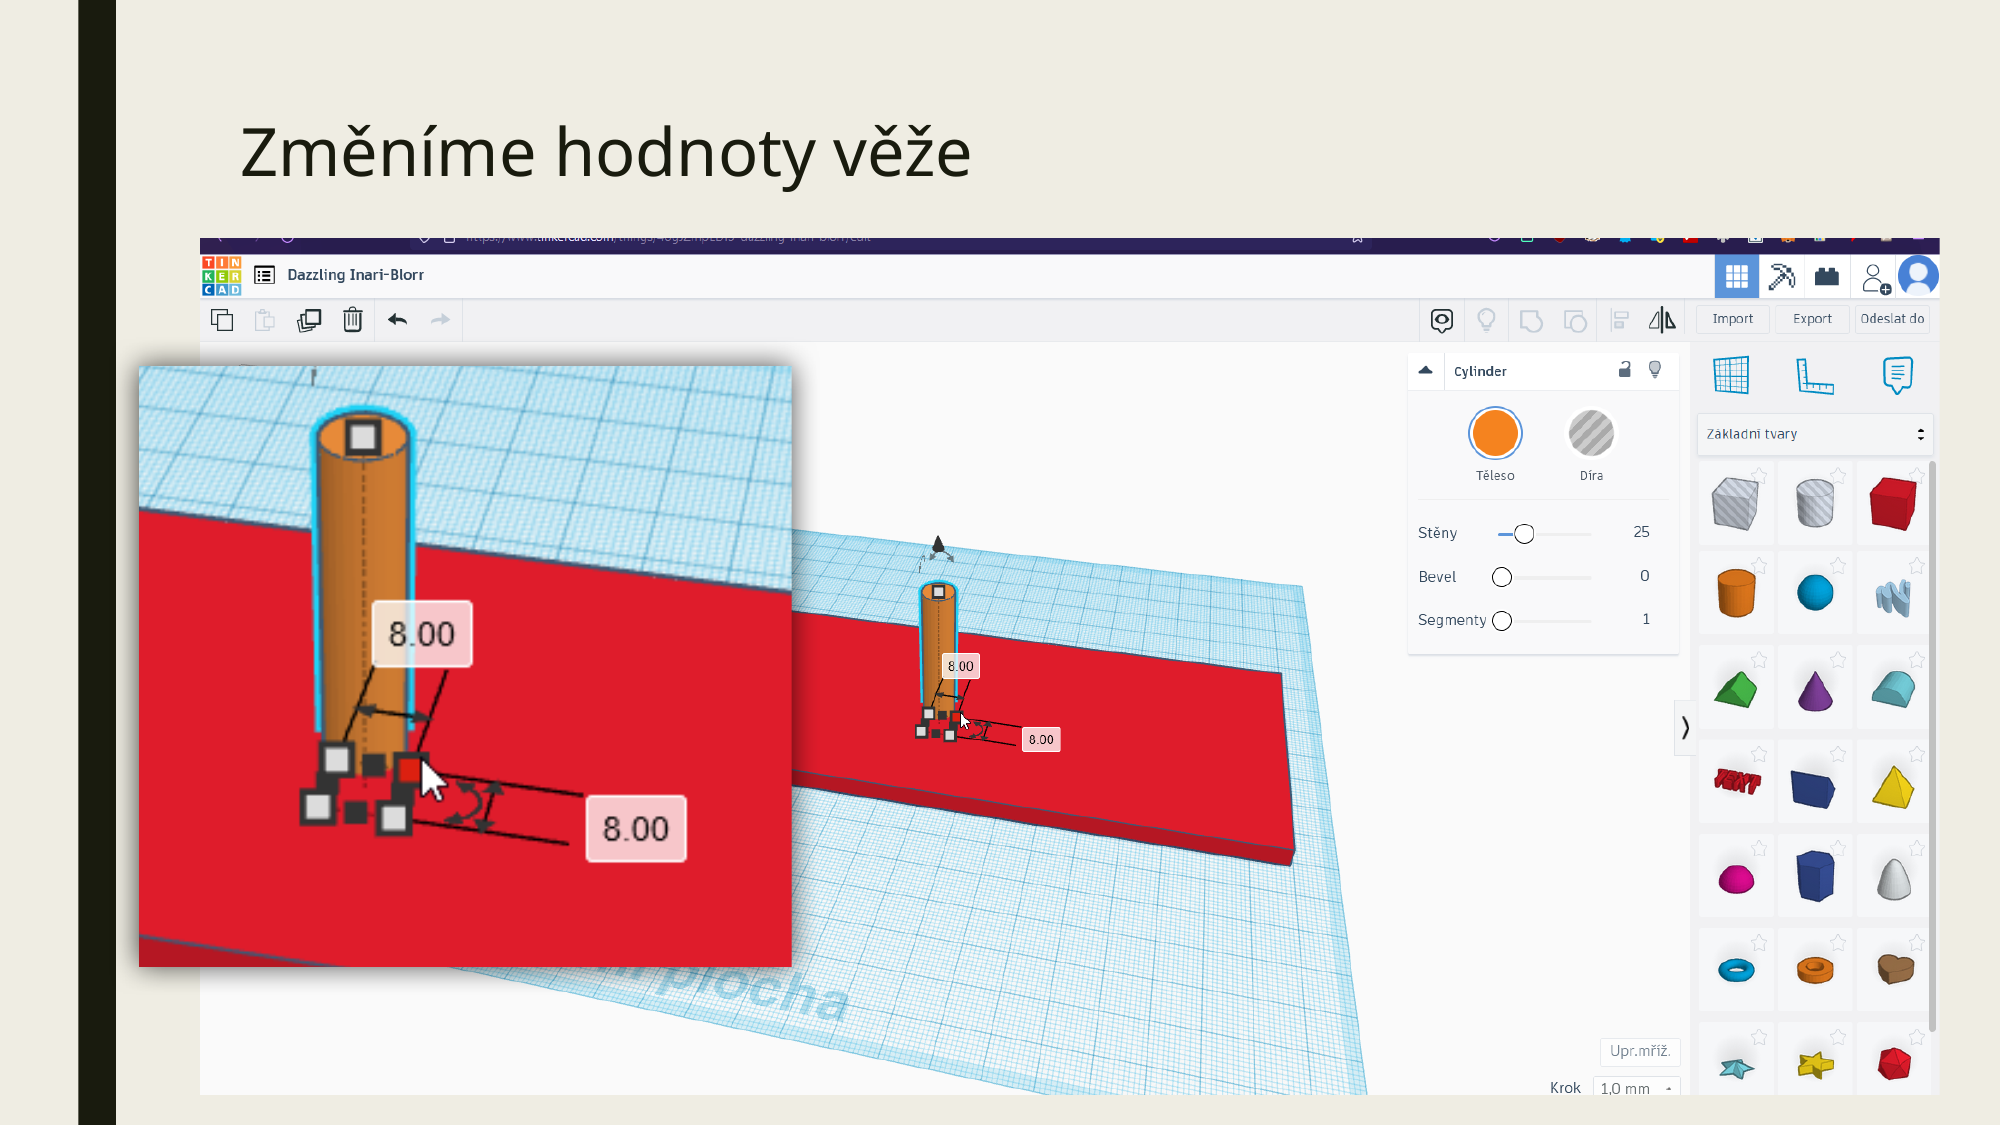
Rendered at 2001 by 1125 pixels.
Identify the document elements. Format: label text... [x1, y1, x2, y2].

picture [139, 237, 1940, 1095]
title Změníme hodnoty věže [225, 112, 1800, 237]
